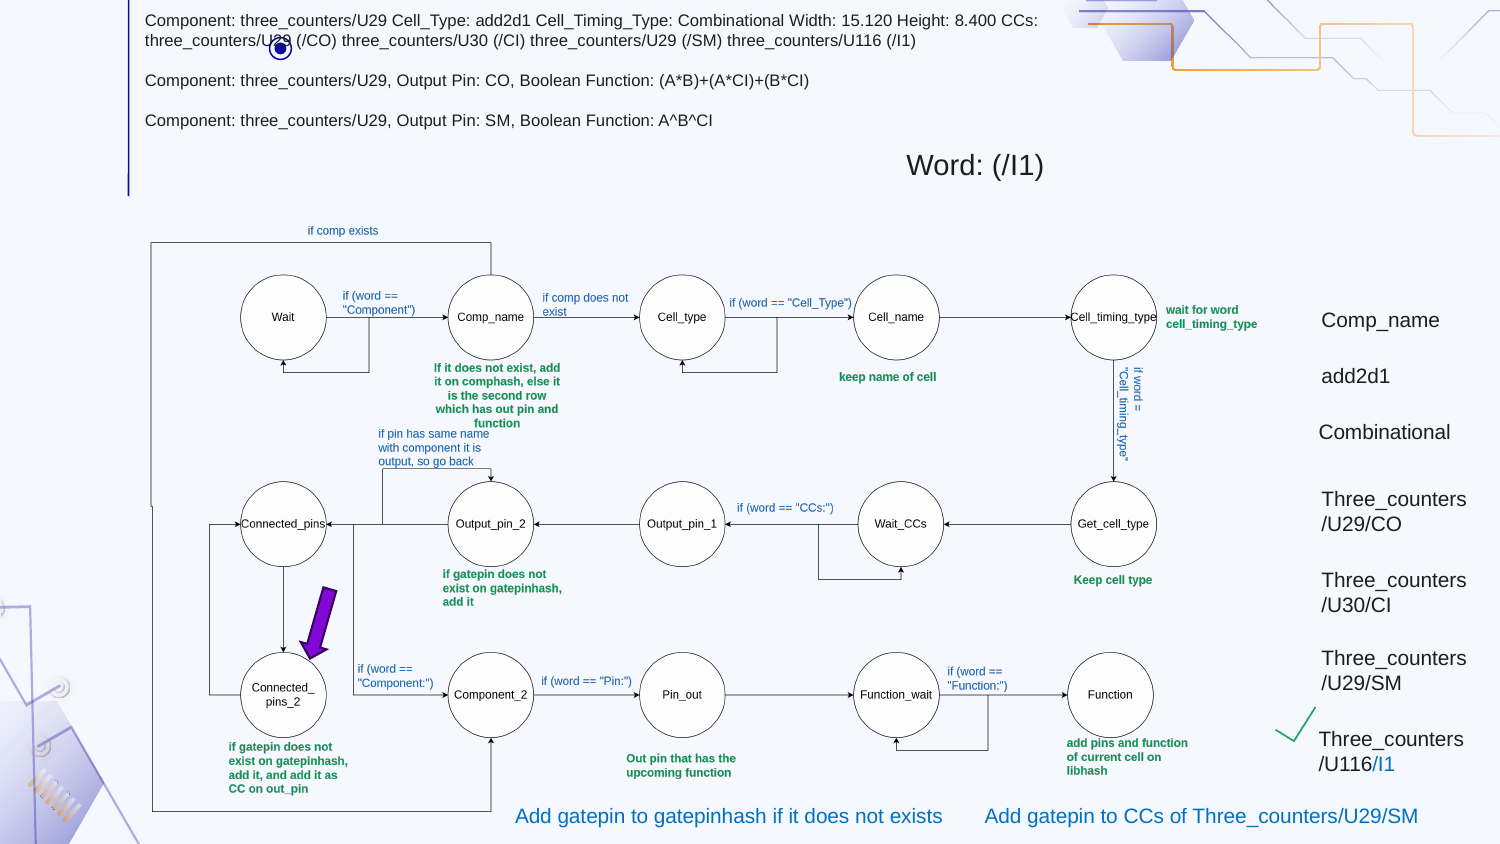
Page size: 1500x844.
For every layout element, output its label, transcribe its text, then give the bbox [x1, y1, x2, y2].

text_box Comp_name [1306, 299, 1469, 340]
text_box Three_counters/U116/I1 [1303, 717, 1482, 783]
text_box Word: (/I1) [891, 139, 1291, 189]
text_box Add gatepin to gatepinhash if it does not exists [500, 818, 984, 836]
picture [146, 217, 1327, 818]
text_box Three_counters/U29/CO [1306, 477, 1485, 543]
text_box Component: three_counters/U29 Cell_Type: add2d1 Cell_Timing_Type: Combinational Width: 15.120 Height: 8.400 CCs: three_counters/U29 (/CO) three_counters/U30 (/CI) three_counters/U29 (/SM) three_counters/U116 (/I1) Component: three_counters/U29, Output Pin: CO, Boolean Function: (A*B)+(A*CI)+(B*CI) Component: three_counters/U29, Output Pin: SM, Boolean Function: A^B^CI [129, 2, 1193, 138]
text_box Three_counters/U29/SM [1306, 636, 1485, 702]
text_box add2d1 [1306, 355, 1469, 396]
text_box Add gatepin to CCs of Three_counters/U29/SM [984, 795, 1454, 836]
text_box Combinational [1303, 411, 1472, 452]
text_box Three_counters/U30/CI [1306, 558, 1485, 624]
